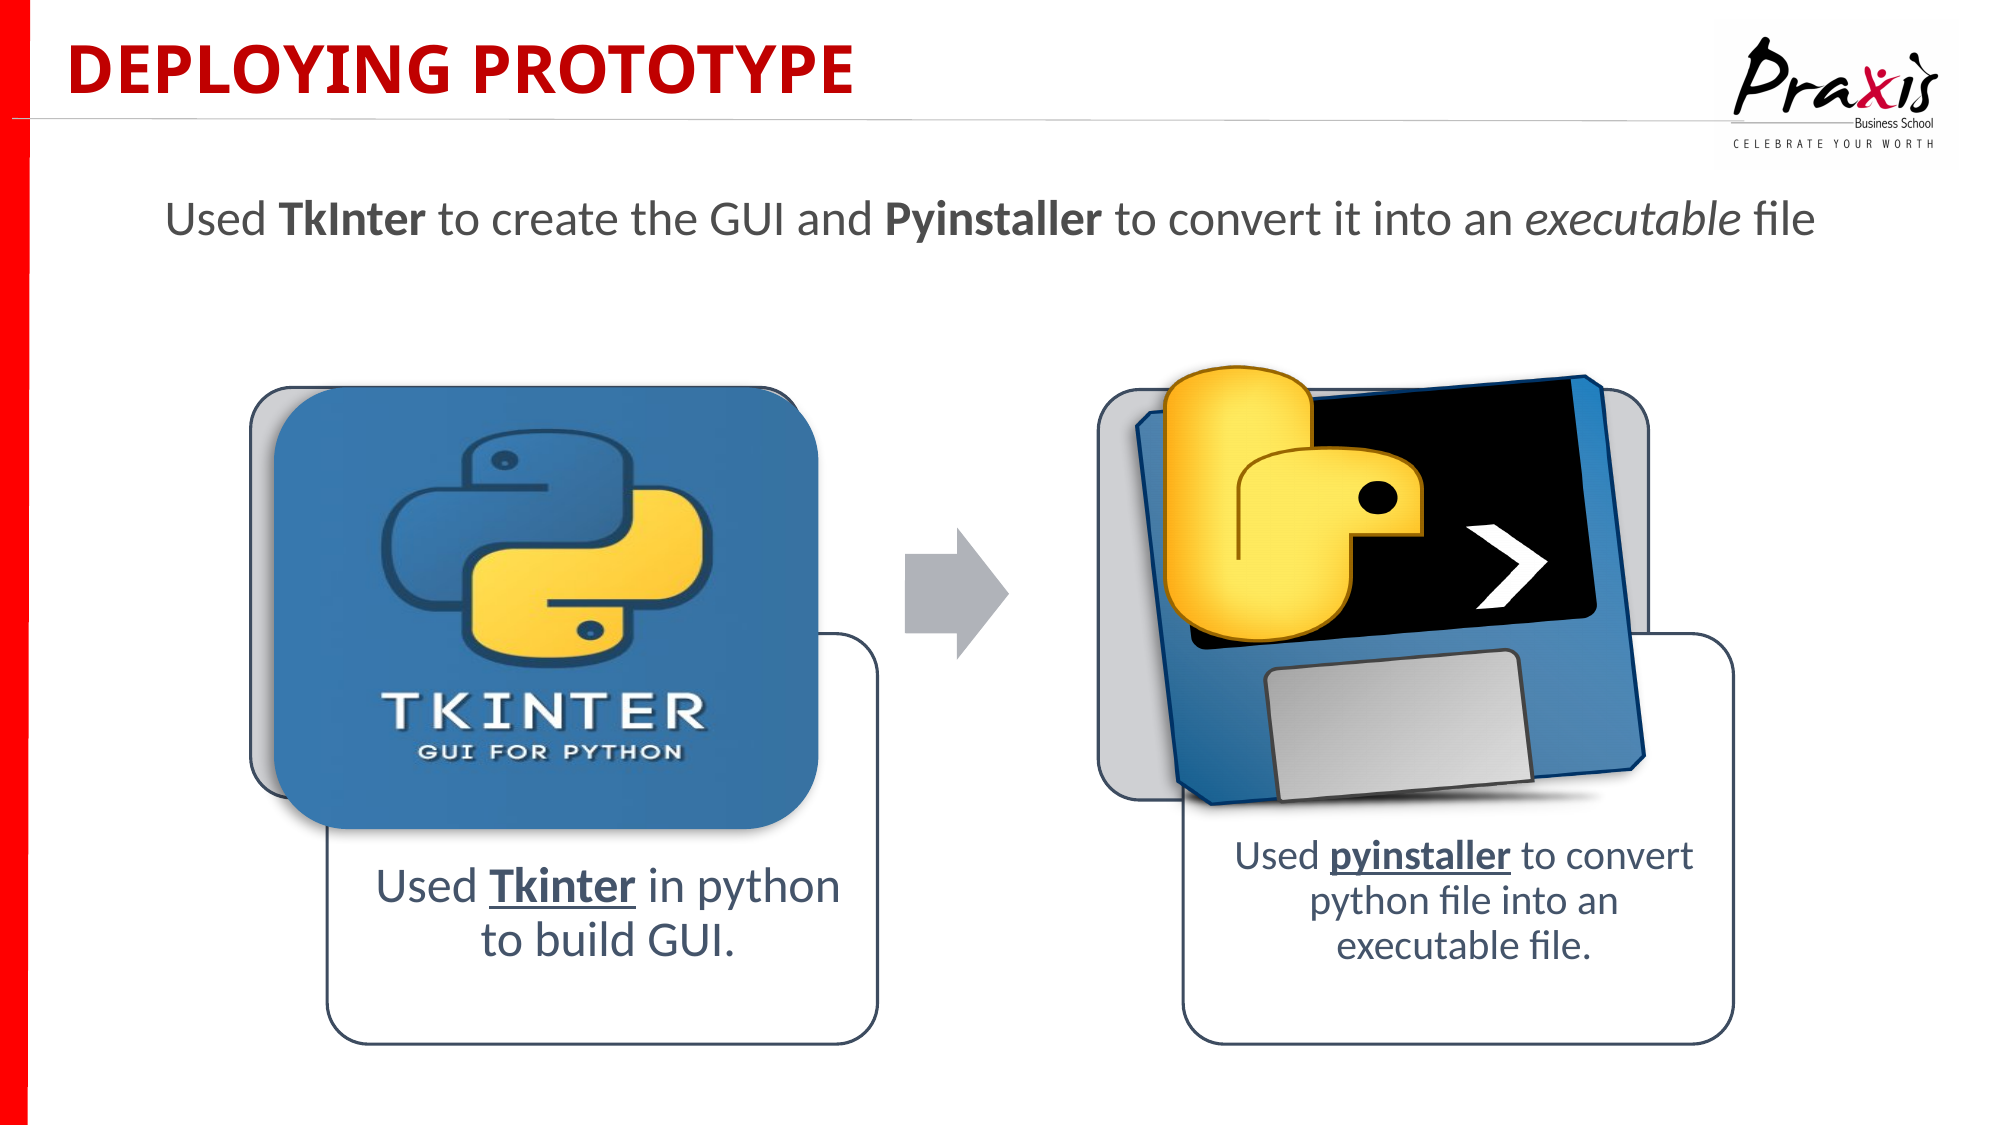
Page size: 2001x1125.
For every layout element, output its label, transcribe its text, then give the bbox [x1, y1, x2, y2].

text_box Used TkInter to create the GUI and Pyinstaller to convert it into an executable file [149, 177, 1851, 253]
picture [1714, 19, 1959, 170]
picture [1126, 365, 1655, 813]
text_box DEPLOYING PROTOTYPE [50, 19, 1127, 115]
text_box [249, 387, 1745, 1045]
picture [273, 387, 819, 830]
